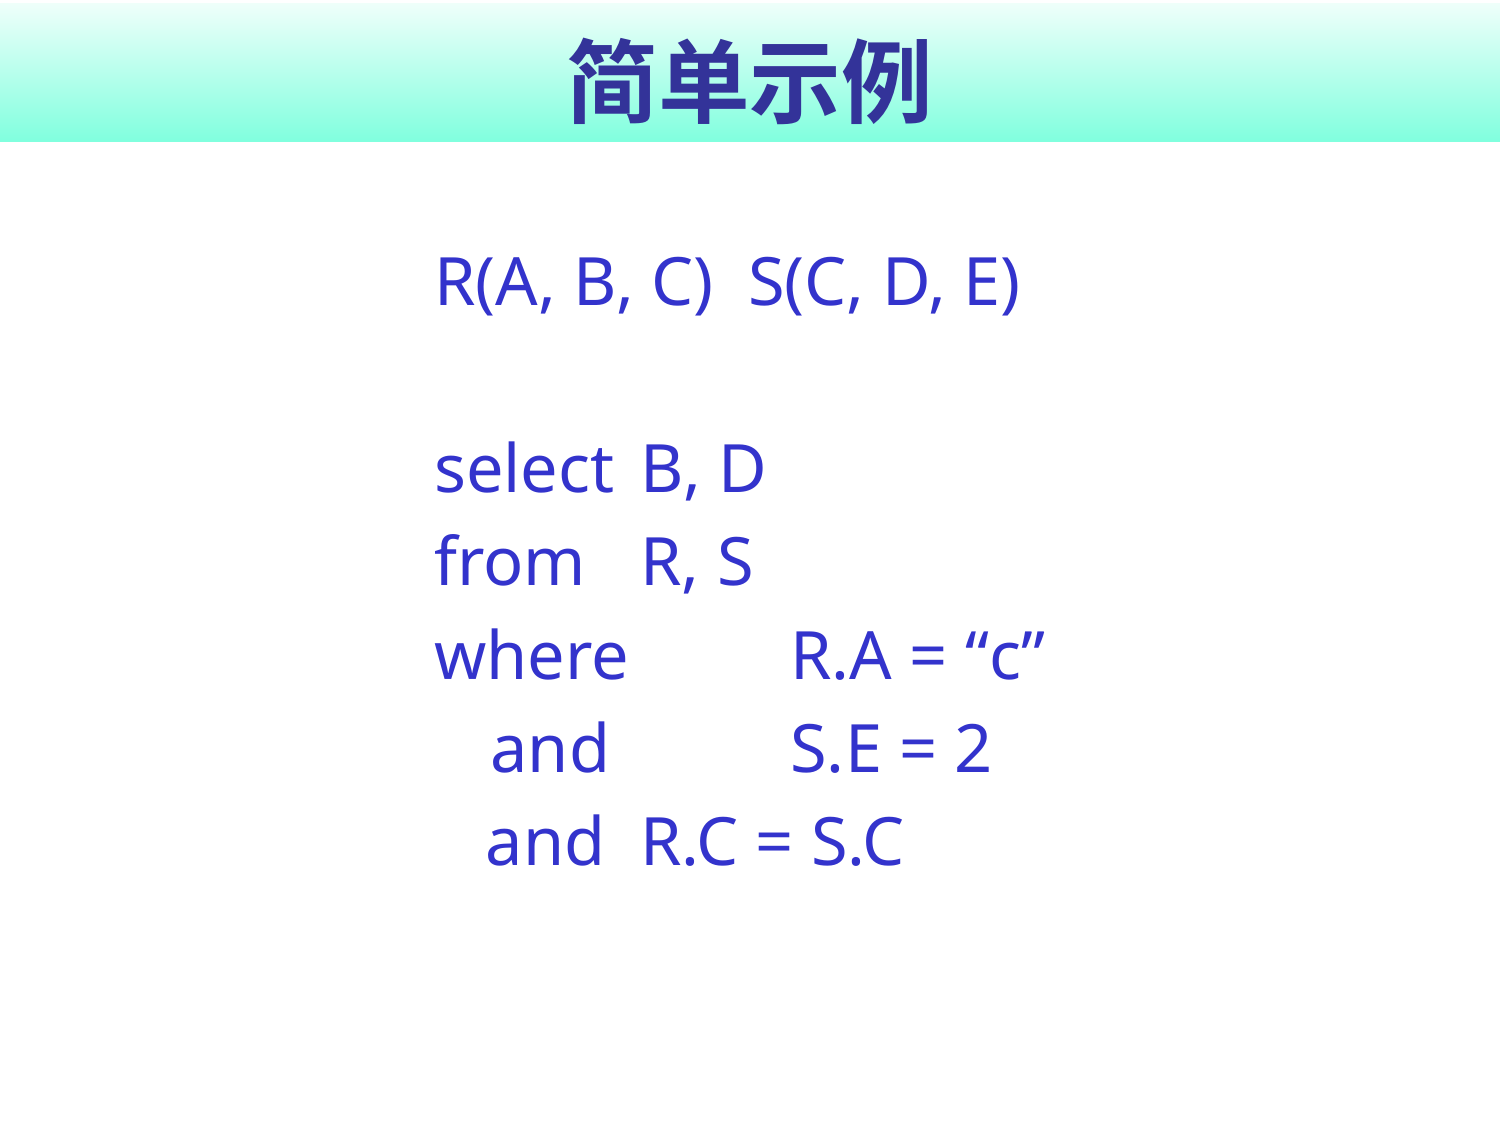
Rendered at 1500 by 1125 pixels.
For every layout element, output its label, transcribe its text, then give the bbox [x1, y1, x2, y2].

text_box R(A, B, C) S(C, D, E) select B, D from R, S where R.A = “c” and S.E = 2 and R.C = S.C [419, 231, 1118, 1057]
title 简单示例 [0, 2, 1500, 143]
